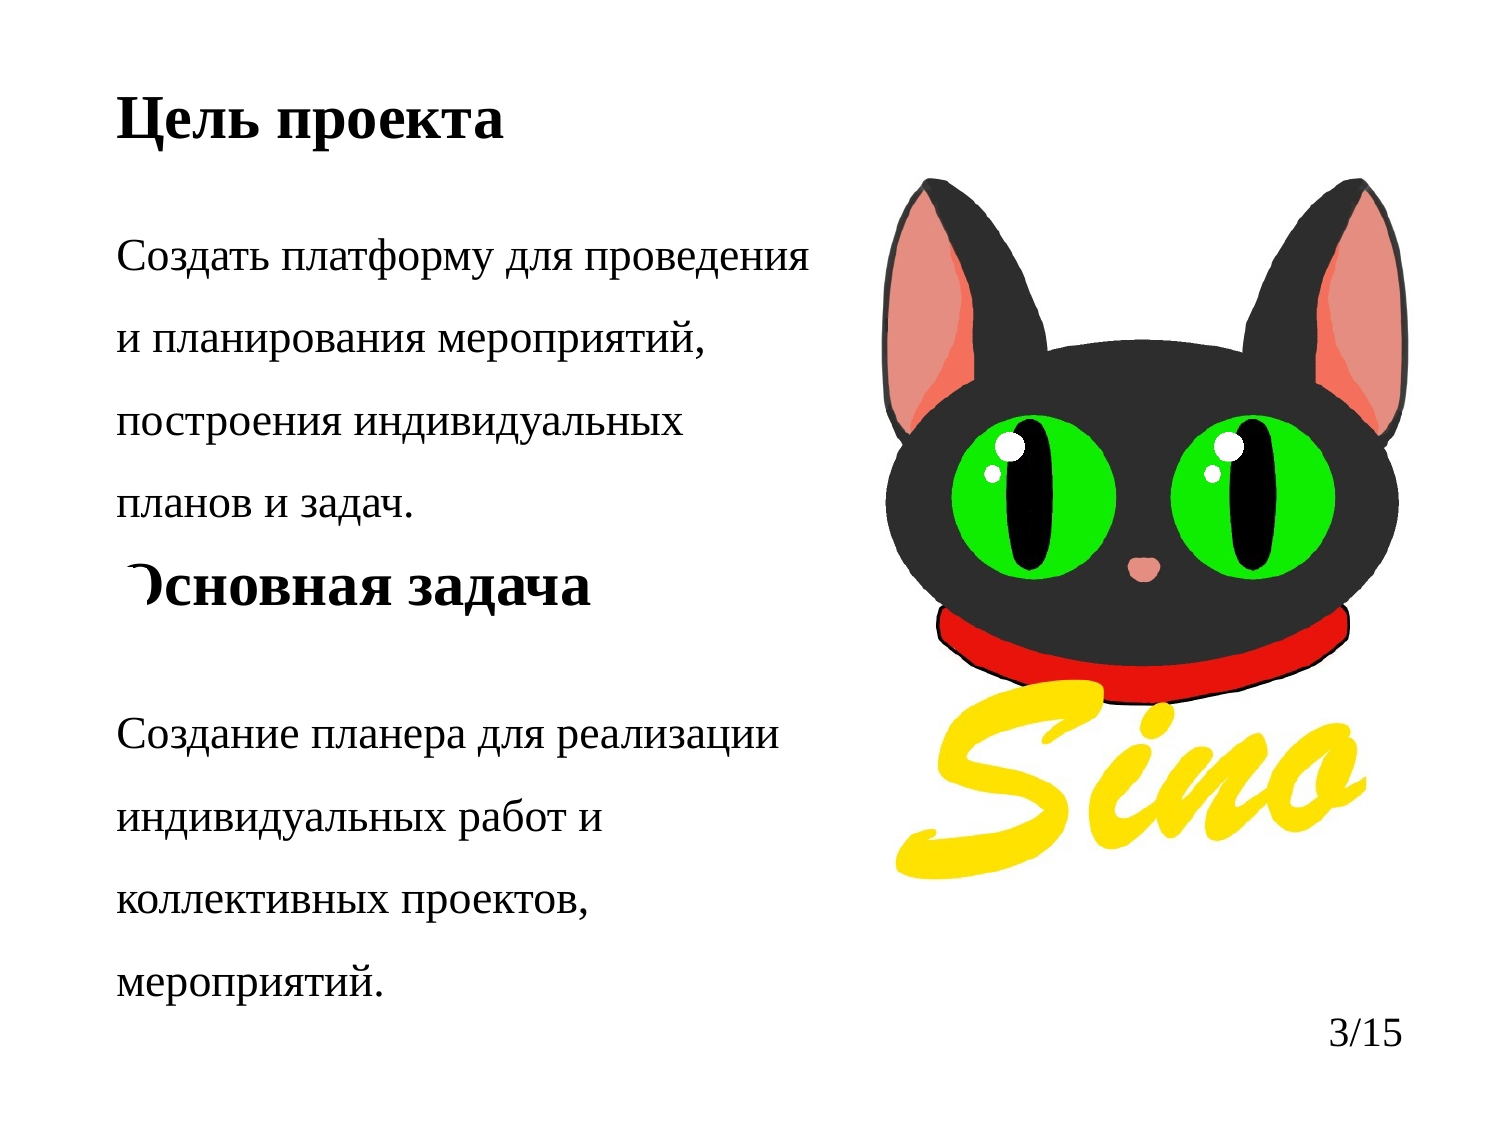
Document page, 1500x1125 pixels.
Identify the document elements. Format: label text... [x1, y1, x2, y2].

text_box Основная задача [101, 602, 814, 634]
text_box Создание планера для реализации индивидуальных работ и коллективных проектов, мероприятий. [101, 660, 831, 1021]
subtitle Создать платформу для проведения и планирования мероприятий, построения индивидуальных планов и задач. [101, 189, 814, 602]
text_box Цель проекта [101, 60, 1086, 166]
picture [819, 152, 1478, 911]
slide_number ‹#›/15 [1068, 999, 1419, 1060]
